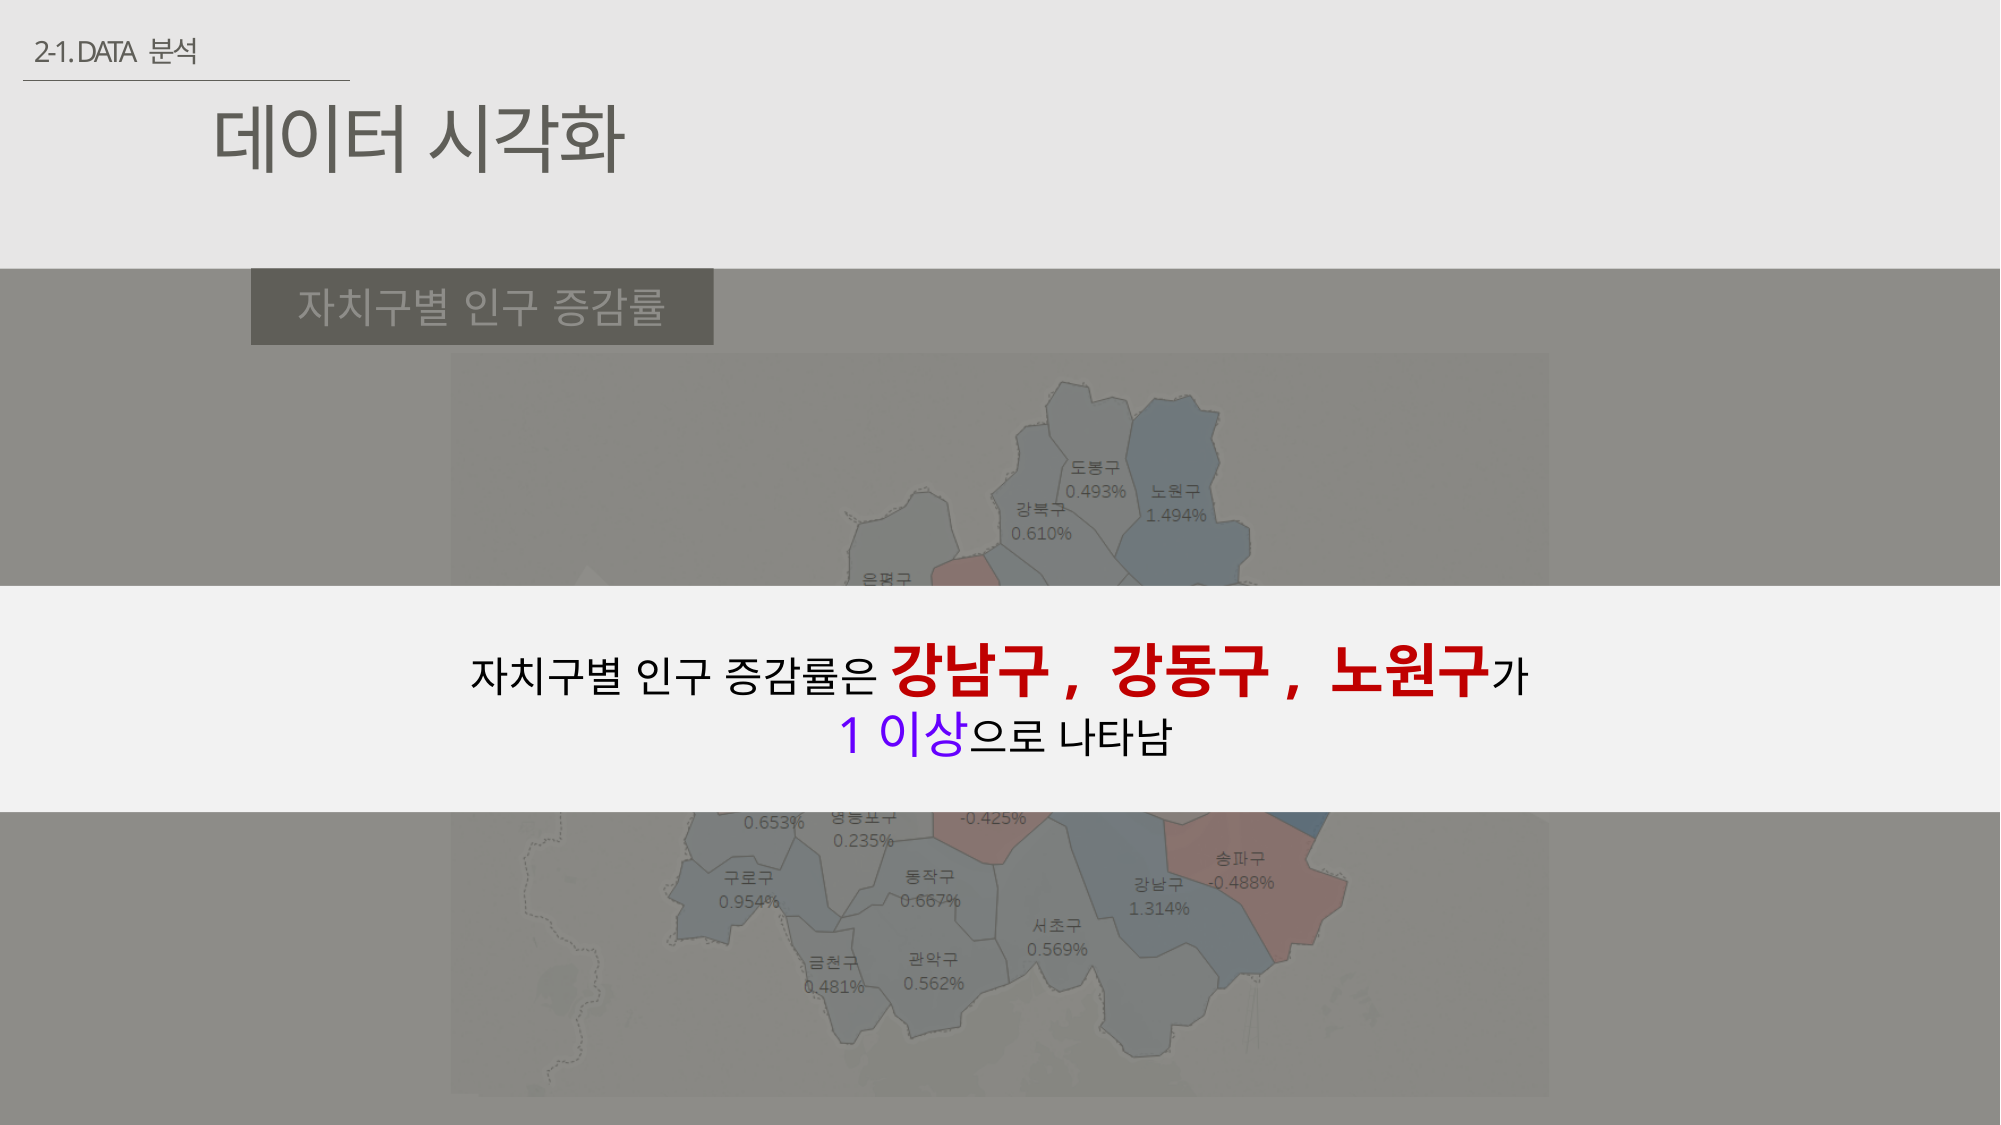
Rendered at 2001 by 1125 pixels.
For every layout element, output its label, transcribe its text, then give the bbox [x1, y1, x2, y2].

text_box 데이터 시각화 [196, 84, 643, 190]
text_box [0, 0, 2000, 268]
text_box 2-1. DATA 분석 [18, 25, 215, 76]
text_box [0, 268, 2000, 1125]
